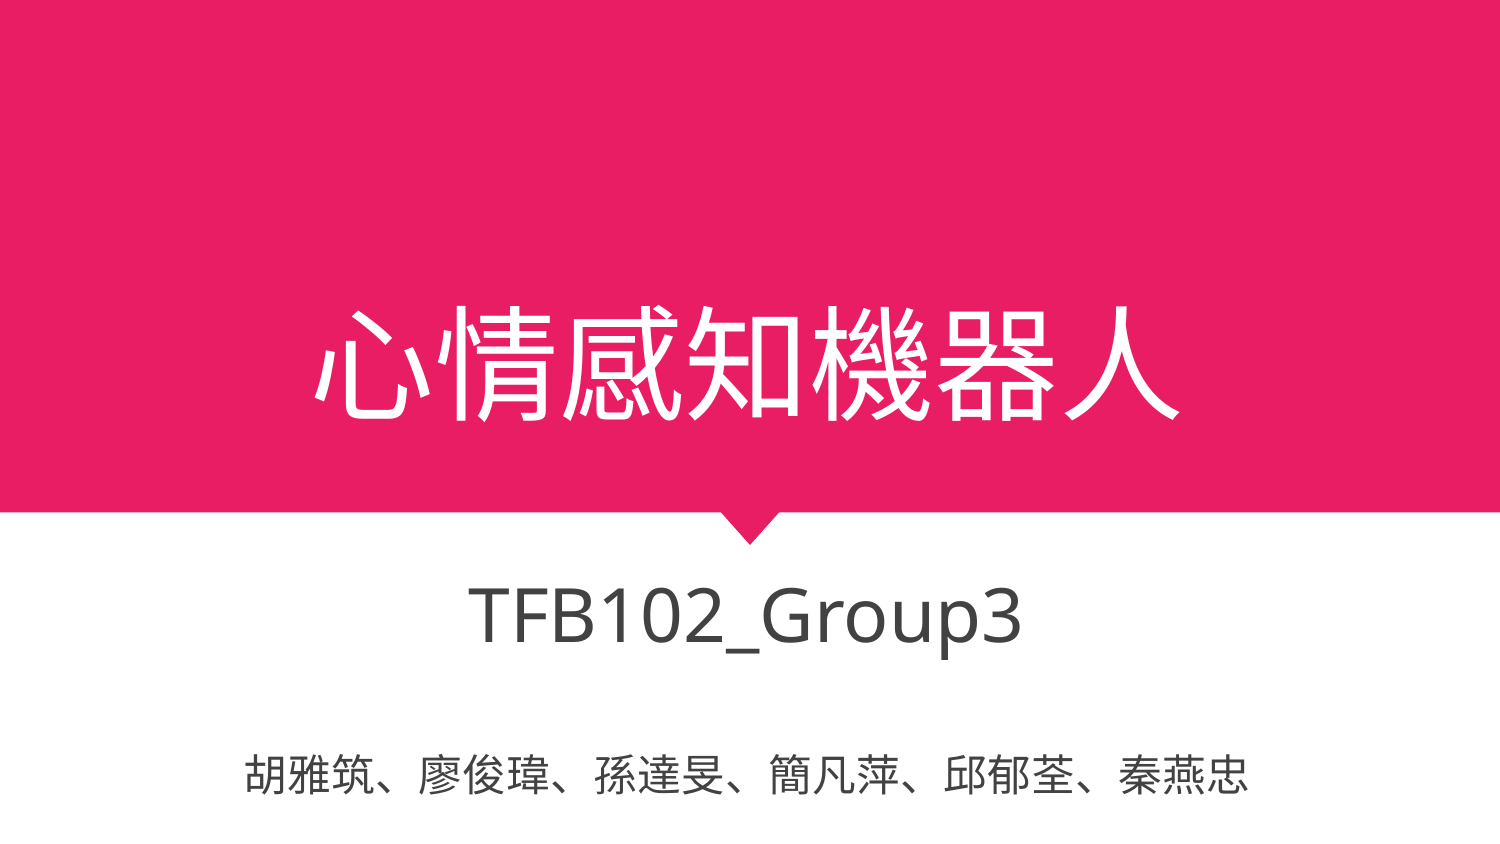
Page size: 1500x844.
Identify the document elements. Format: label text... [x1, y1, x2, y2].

subtitle TFB102_Group3 胡雅筑、廖俊瑋、孫達旻、簡凡萍、邱郁荃、秦燕忠 [67, 603, 1427, 765]
title 心情感知機器人 [67, 105, 1427, 452]
